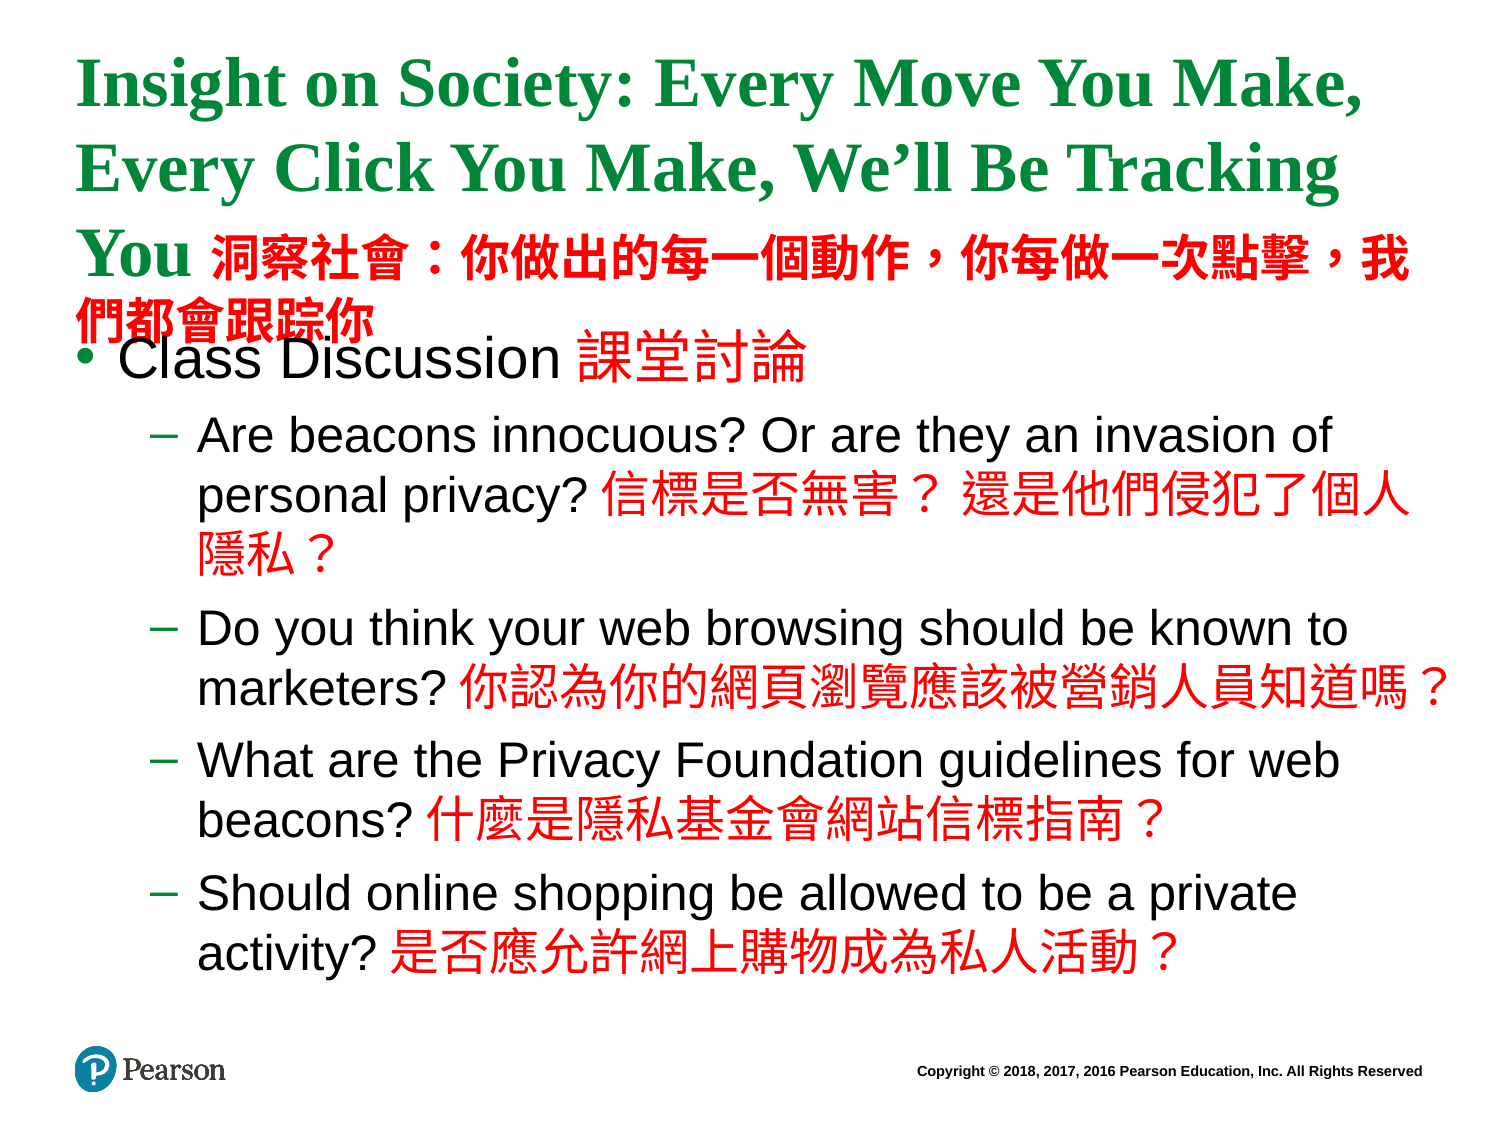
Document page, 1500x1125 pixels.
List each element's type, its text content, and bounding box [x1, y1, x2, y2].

title Insight on Society: Every Move You Make, Every Click You Make, We’ll Be Tracking You洞察社會：你做出的每一個動作，你每做一次點擊，我們都會跟踪你 [75, 35, 1425, 216]
list Class Discussion課堂討論 Are beacons innocuous? Or are they an invasion of personal privacy?信標是否無害？ 還是他們侵犯了個人隱私？ Do you think your web browsing should be known to marketers?你認為你的網頁瀏覽應該被營銷人員知道嗎？ What are the Privacy Foundation guidelines for web beacons?什麼是隱私基金會網站信標指南？ Should online shopping be allowed to be a private activity?是否應允許網上購物成為私人活動？ [75, 320, 1425, 1063]
